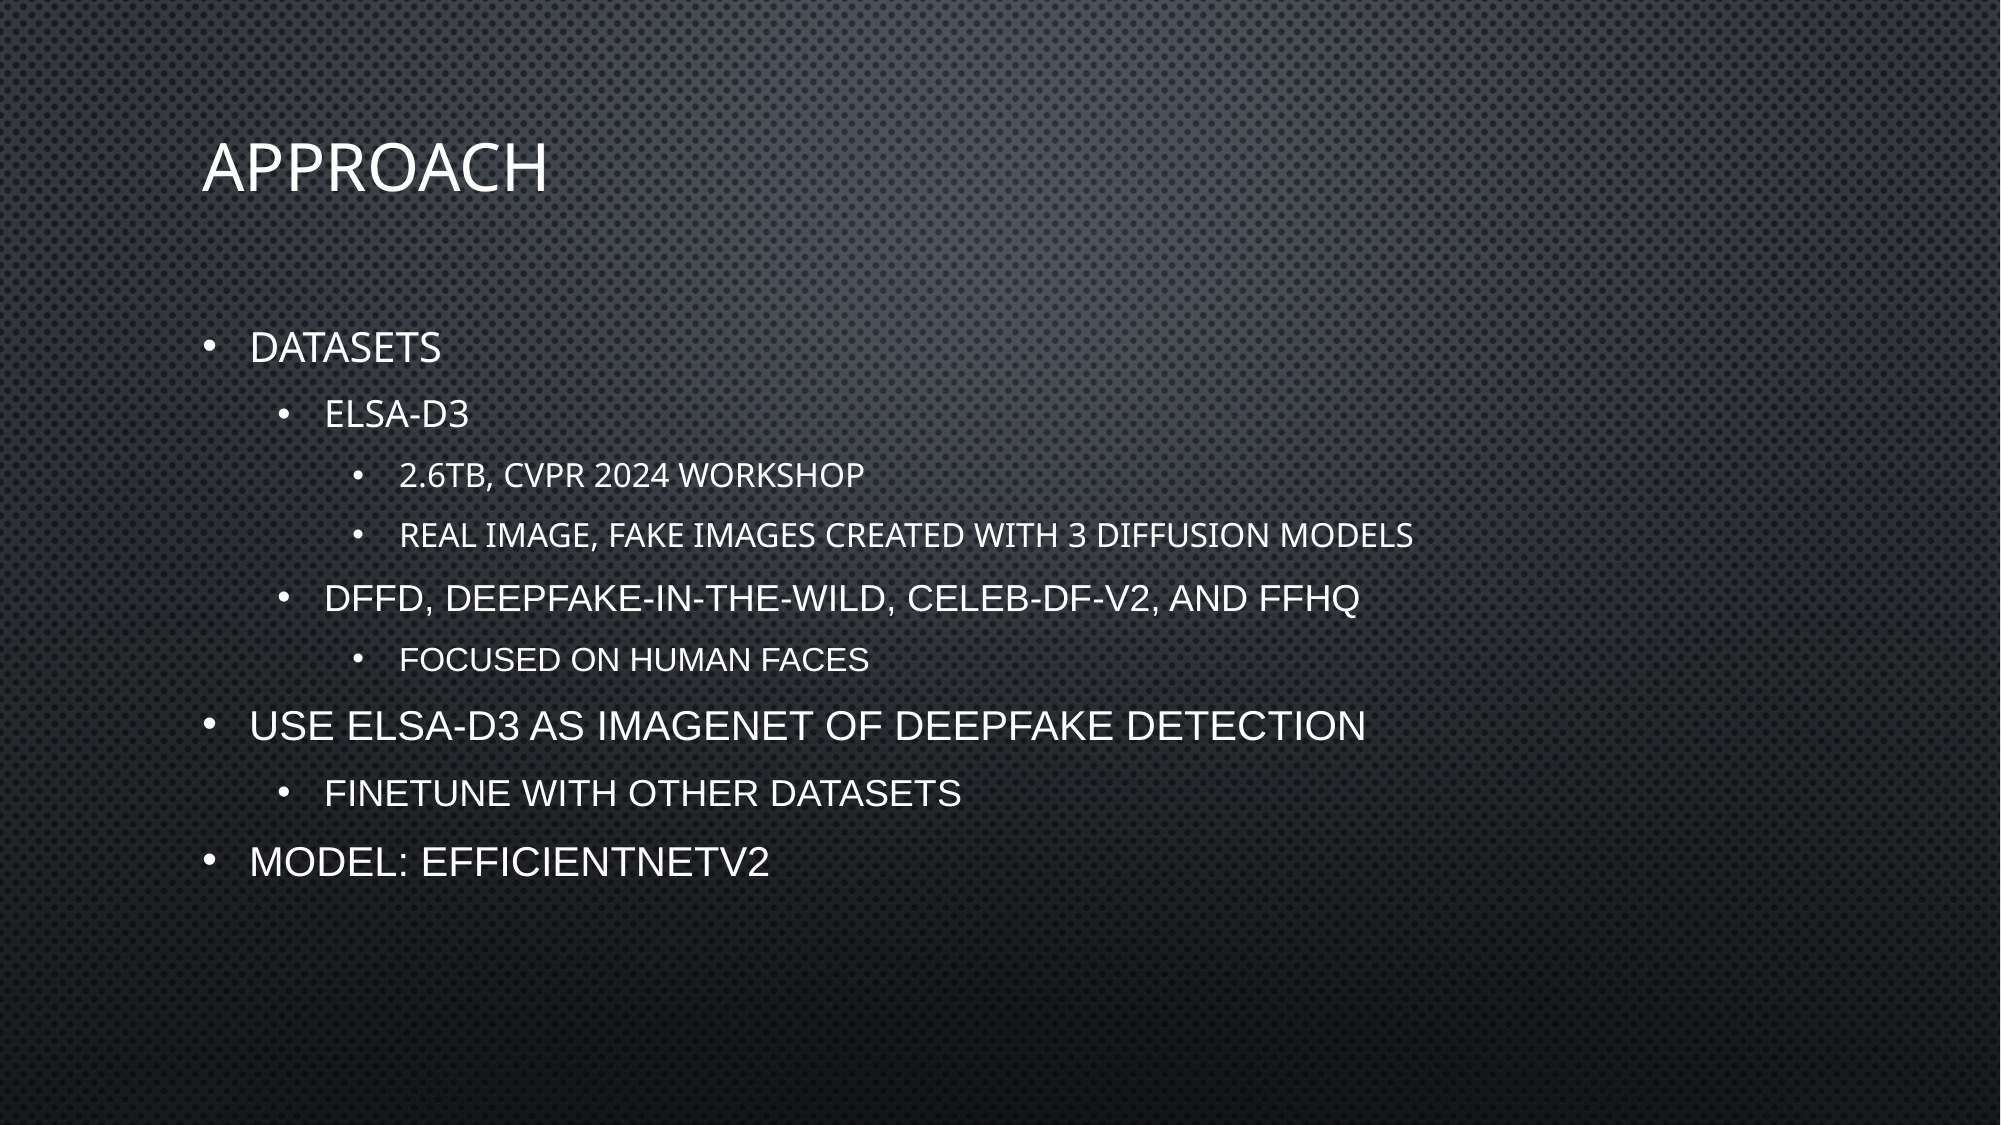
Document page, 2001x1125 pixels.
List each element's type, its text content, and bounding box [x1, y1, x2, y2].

list Datasets ELSA-D3 2.6tb, cvpr 2024 workshop real image, fake images created with 3 diffusion models DFFD, deepfake-in-the-wild, Celeb-DF-v2, and ffhq Focused on human faces Use elsa-d3 as imagenet of deepfake detection Finetune with other datasets Model: Efficientnetv2 [187, 254, 1813, 950]
title Approach [187, 99, 1813, 230]
